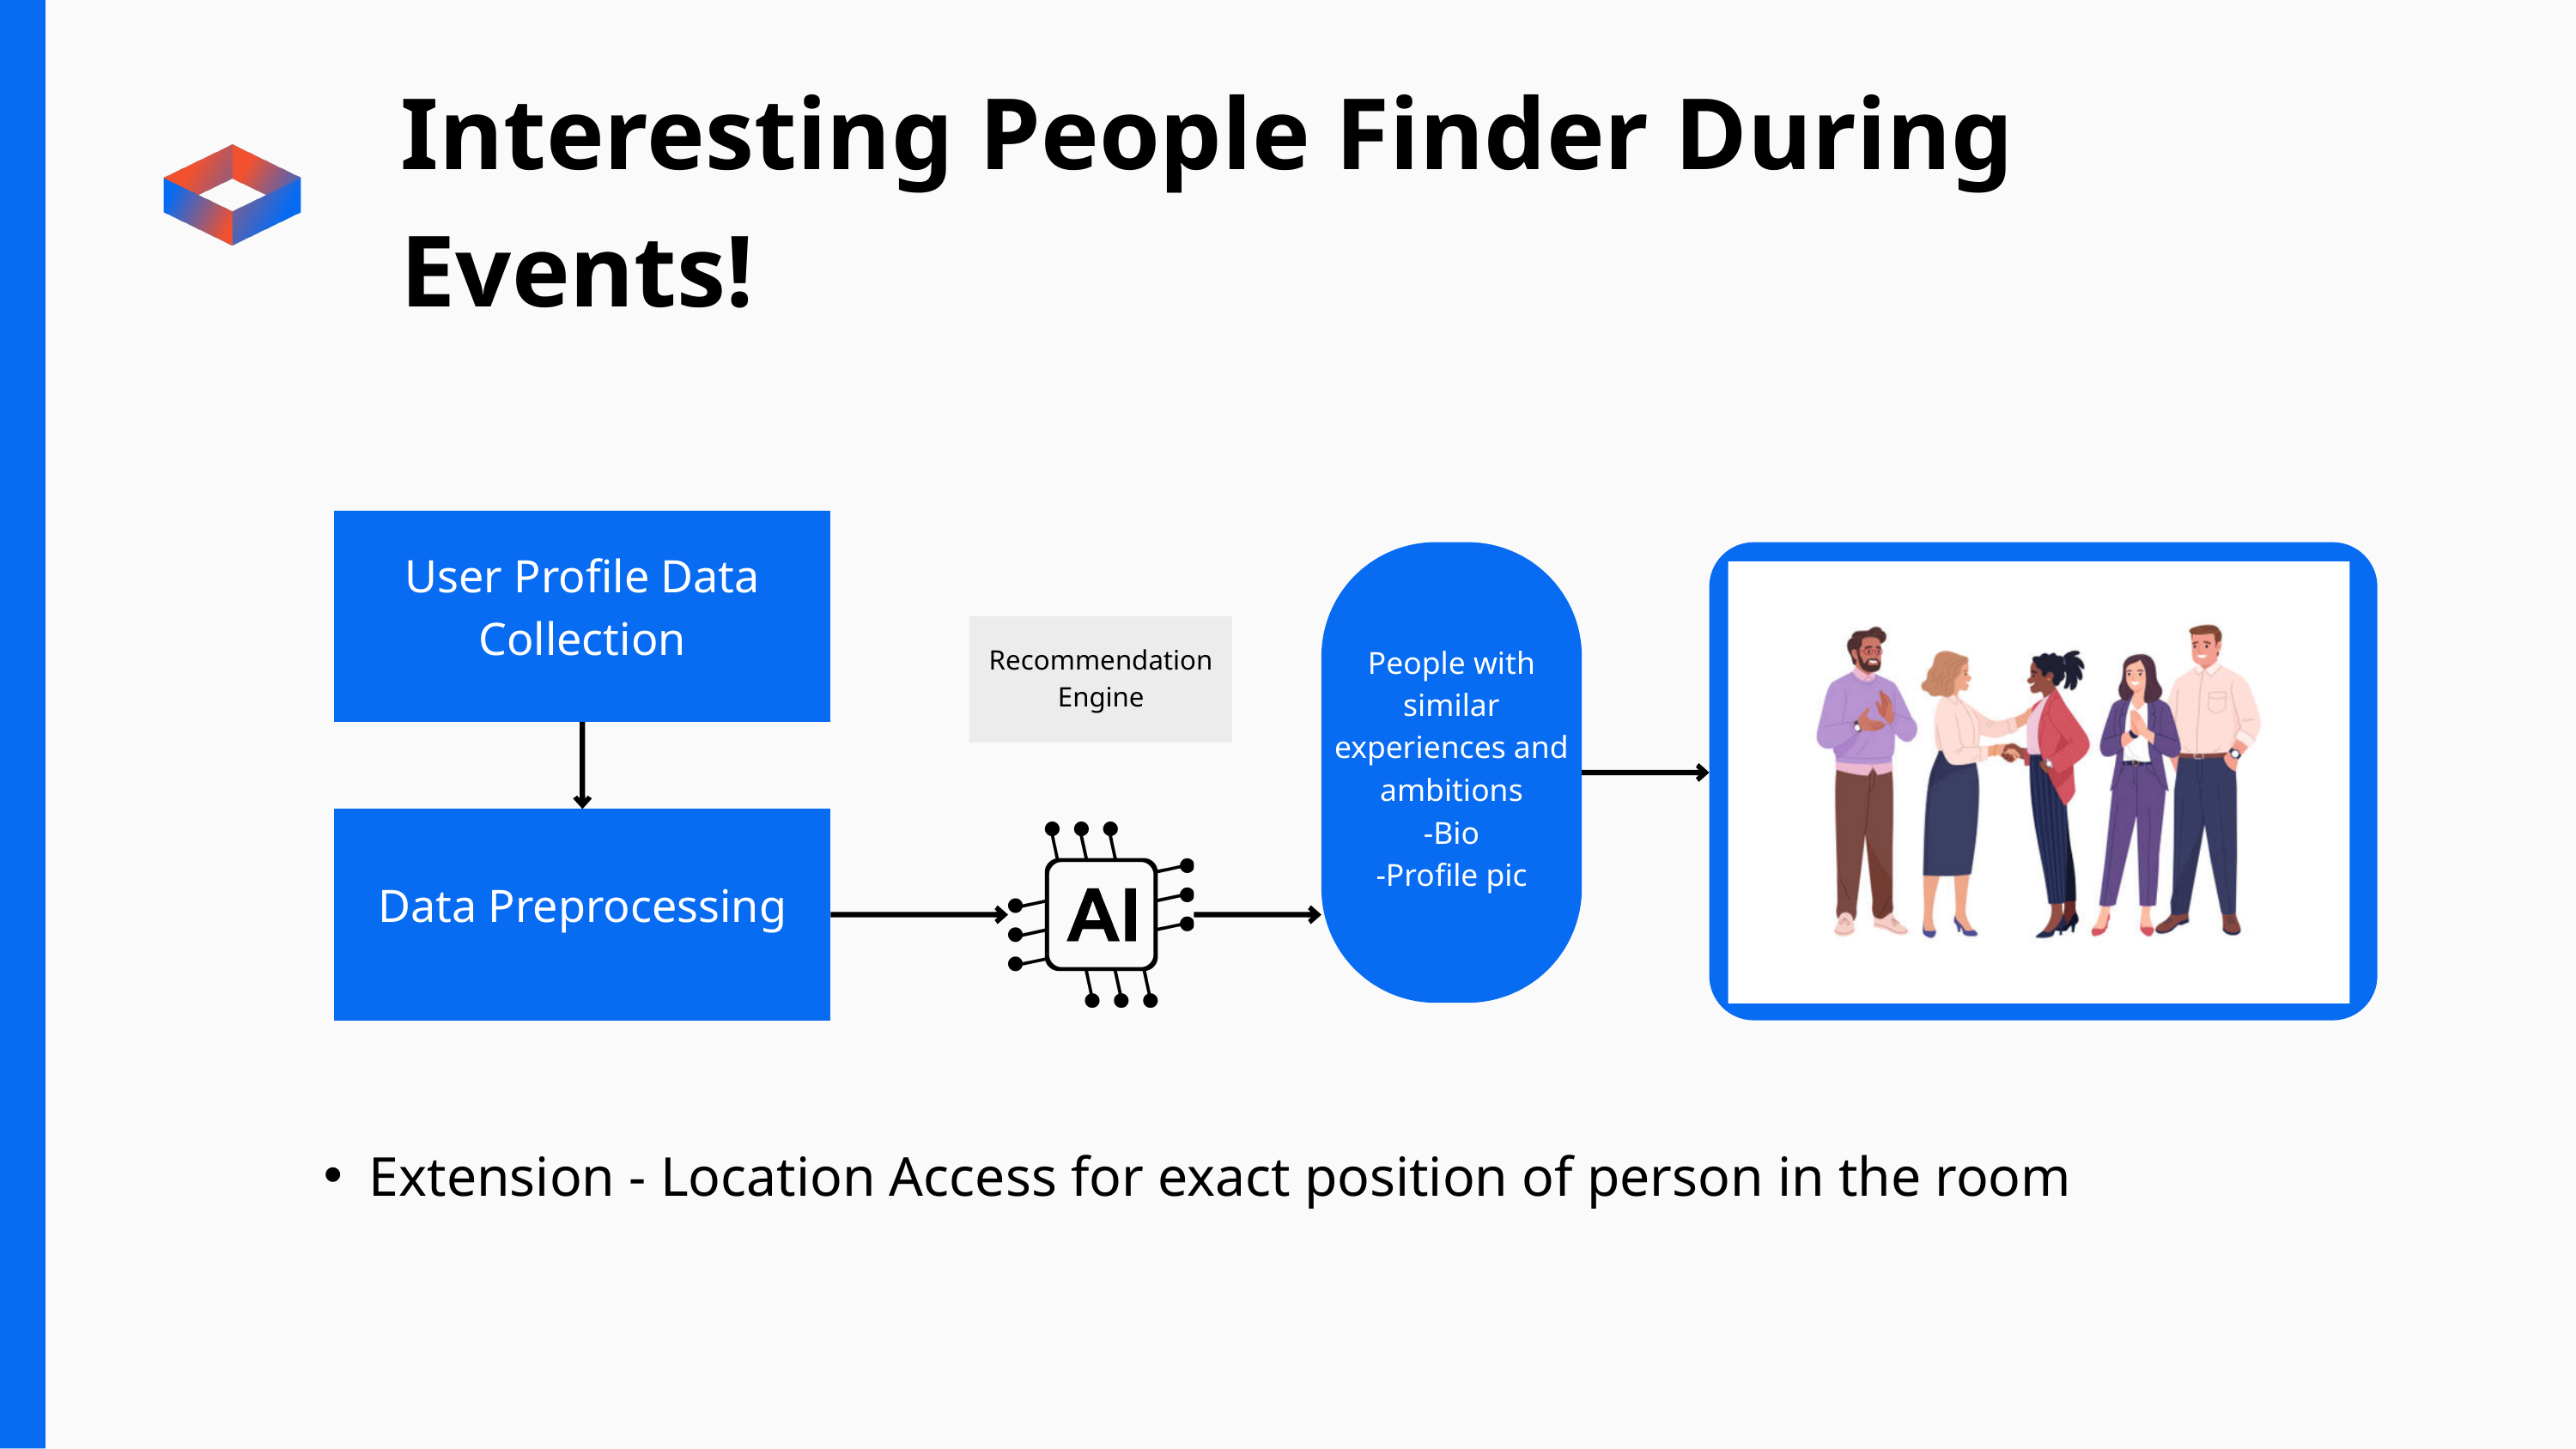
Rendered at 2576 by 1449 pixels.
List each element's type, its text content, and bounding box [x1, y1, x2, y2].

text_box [1321, 542, 1583, 1003]
text_box [834, 908, 1009, 921]
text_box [334, 809, 831, 1021]
text_box Interesting People Finder During Events! [400, 51, 2242, 327]
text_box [969, 615, 1233, 743]
text_box [0, 0, 46, 1449]
text_box Extension - Location Access for exact position of person in the room [277, 1131, 2261, 1207]
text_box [1709, 542, 2378, 1021]
text_box [1008, 822, 1194, 1008]
text_box [163, 144, 301, 246]
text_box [334, 510, 831, 723]
